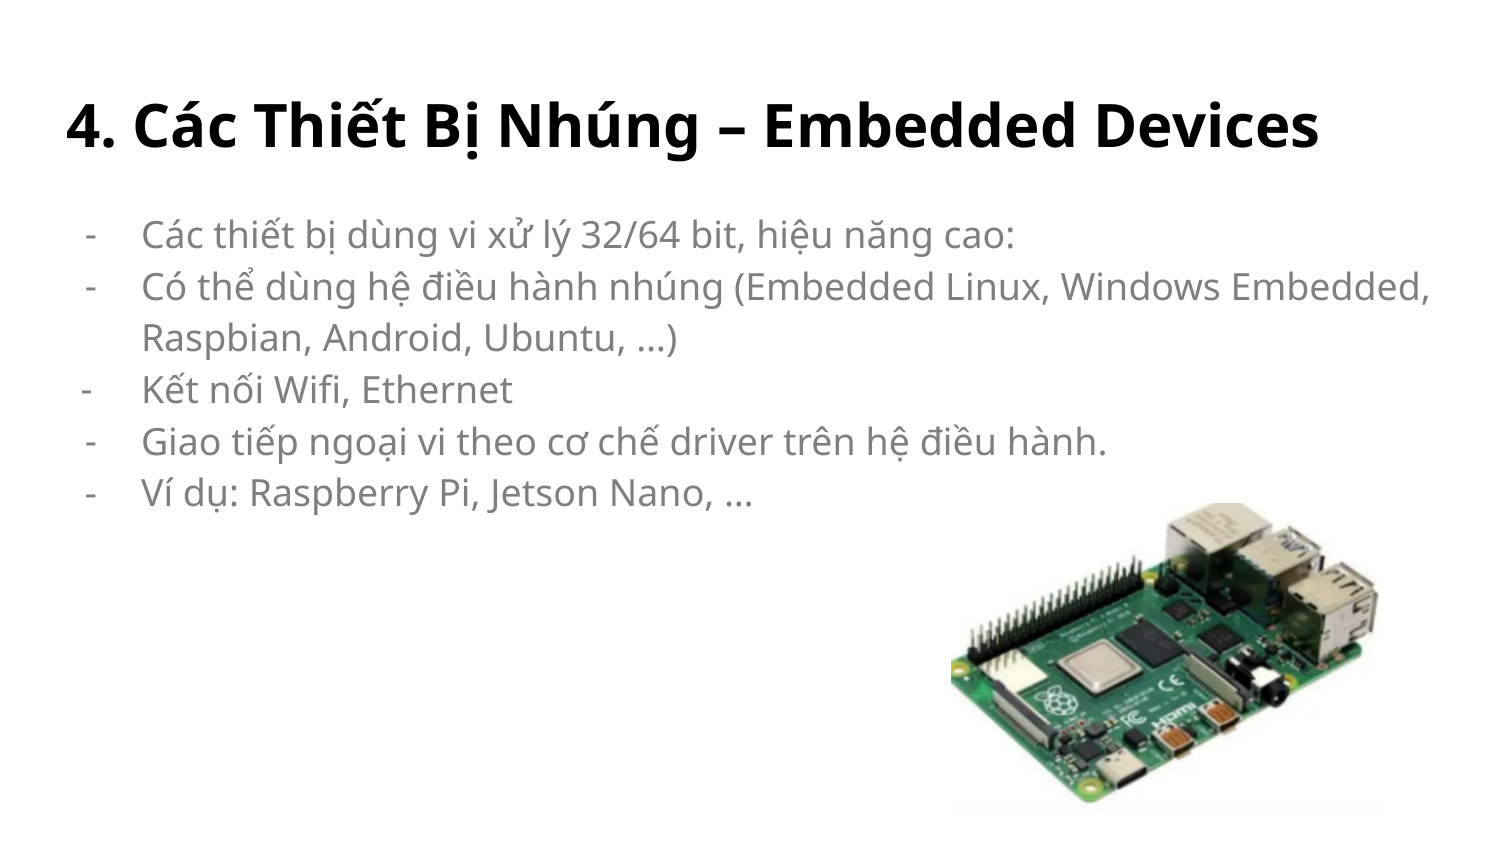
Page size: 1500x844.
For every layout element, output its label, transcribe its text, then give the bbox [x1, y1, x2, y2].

title 4. Các Thiết Bị Nhúng – Embedded Devices [51, 72, 1449, 176]
list Các thiết bị dùng vi xử lý 32/64 bit, hiệu năng cao: Có thể dùng hệ điều hành nhúng (Embedded Linux, Windows Embedded, Raspbian, Android, Ubuntu, …) Kết nối Wifi, Ethernet Giao tiếp ngoại vi theo cơ chế driver trên hệ điều hành. Ví dụ: Raspberry Pi, Jetson Nano, … [51, 189, 1449, 750]
picture [951, 503, 1385, 810]
